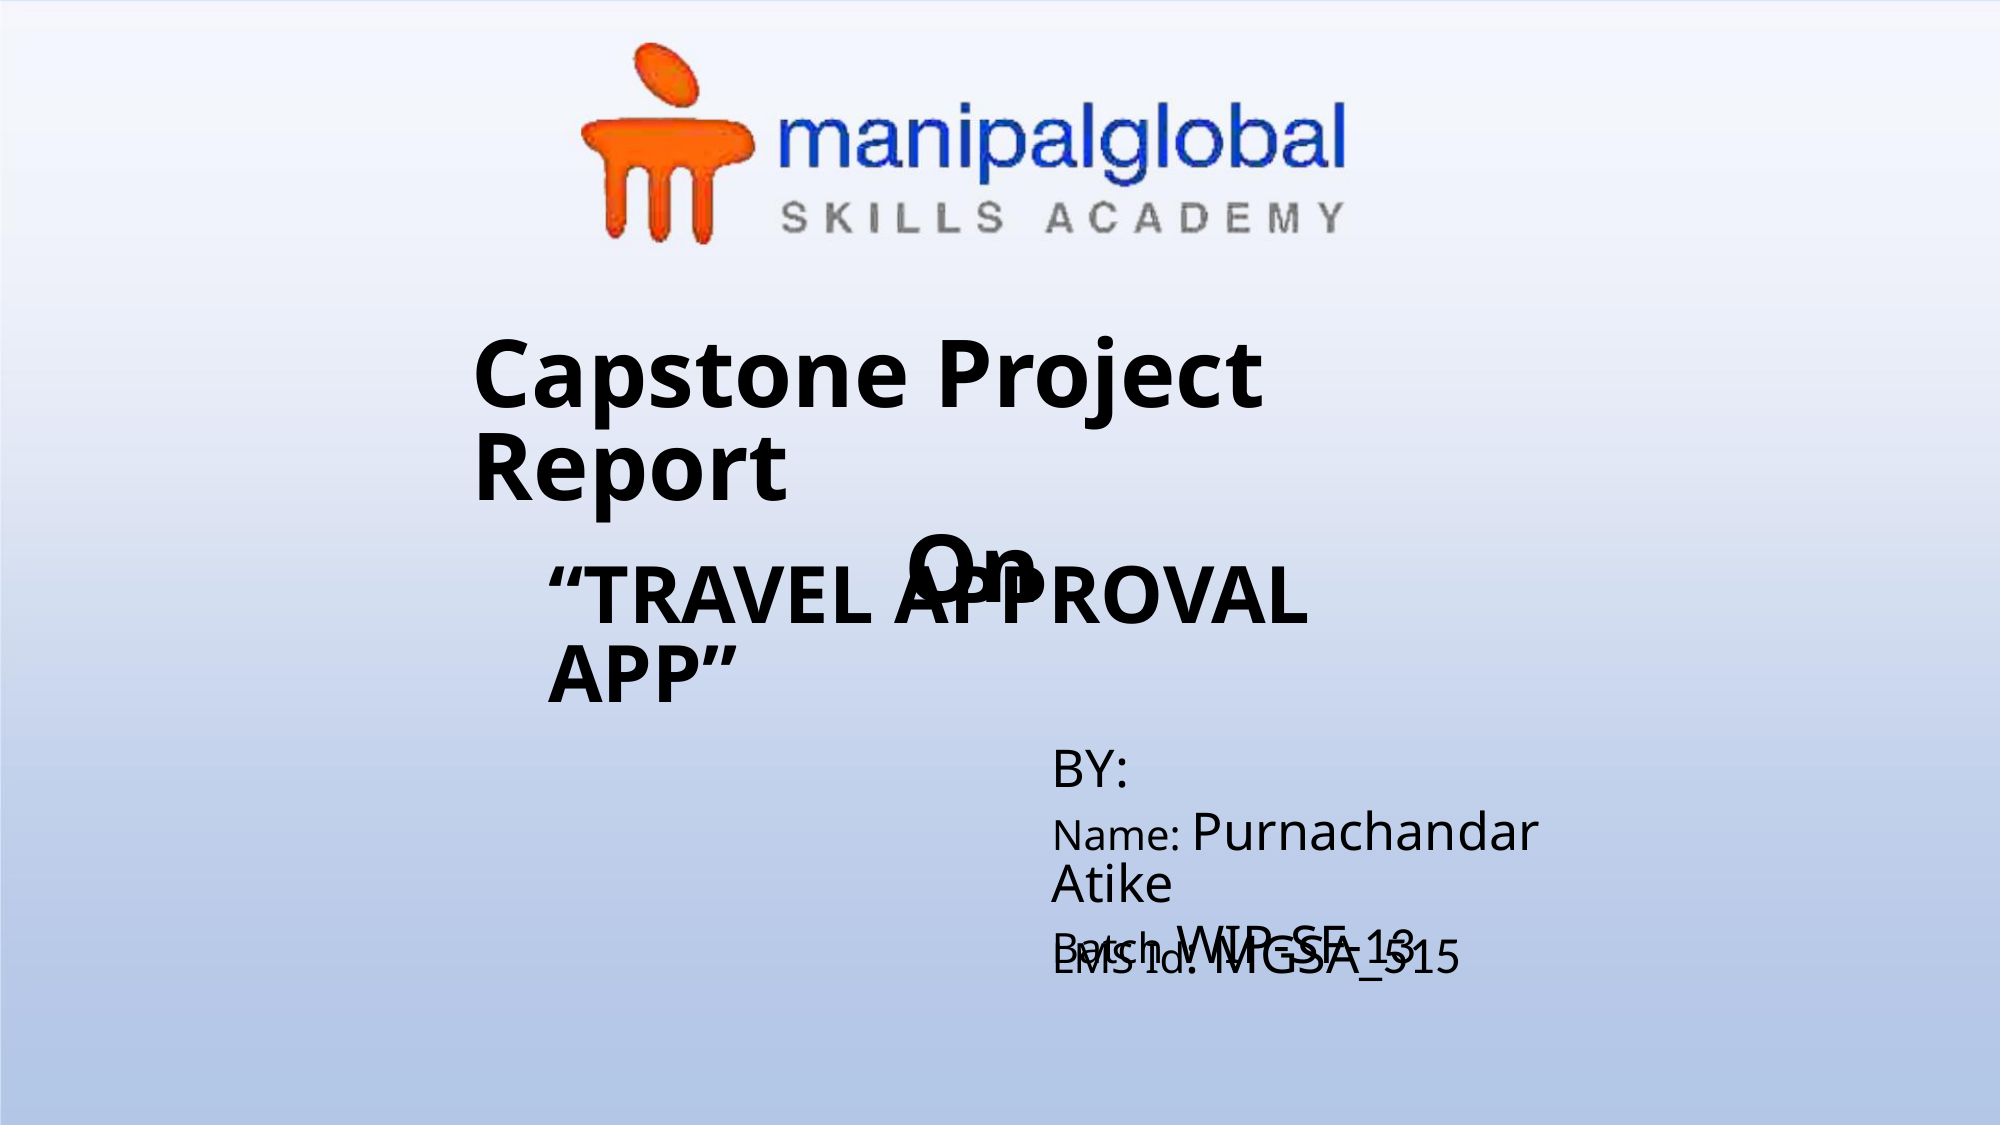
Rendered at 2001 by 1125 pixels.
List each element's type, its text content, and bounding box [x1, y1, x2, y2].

text_box [0, 0, 2000, 1125]
text_box BY: Name: Purnachandar Atike Batch WIP-SF-13 [1051, 746, 1633, 974]
text_box LMS Id: MGSA_515 [1051, 932, 1463, 985]
text_box Capstone Project Report On [471, 332, 1479, 621]
text_box “TRAVEL APPROVAL APP” [548, 559, 1463, 718]
